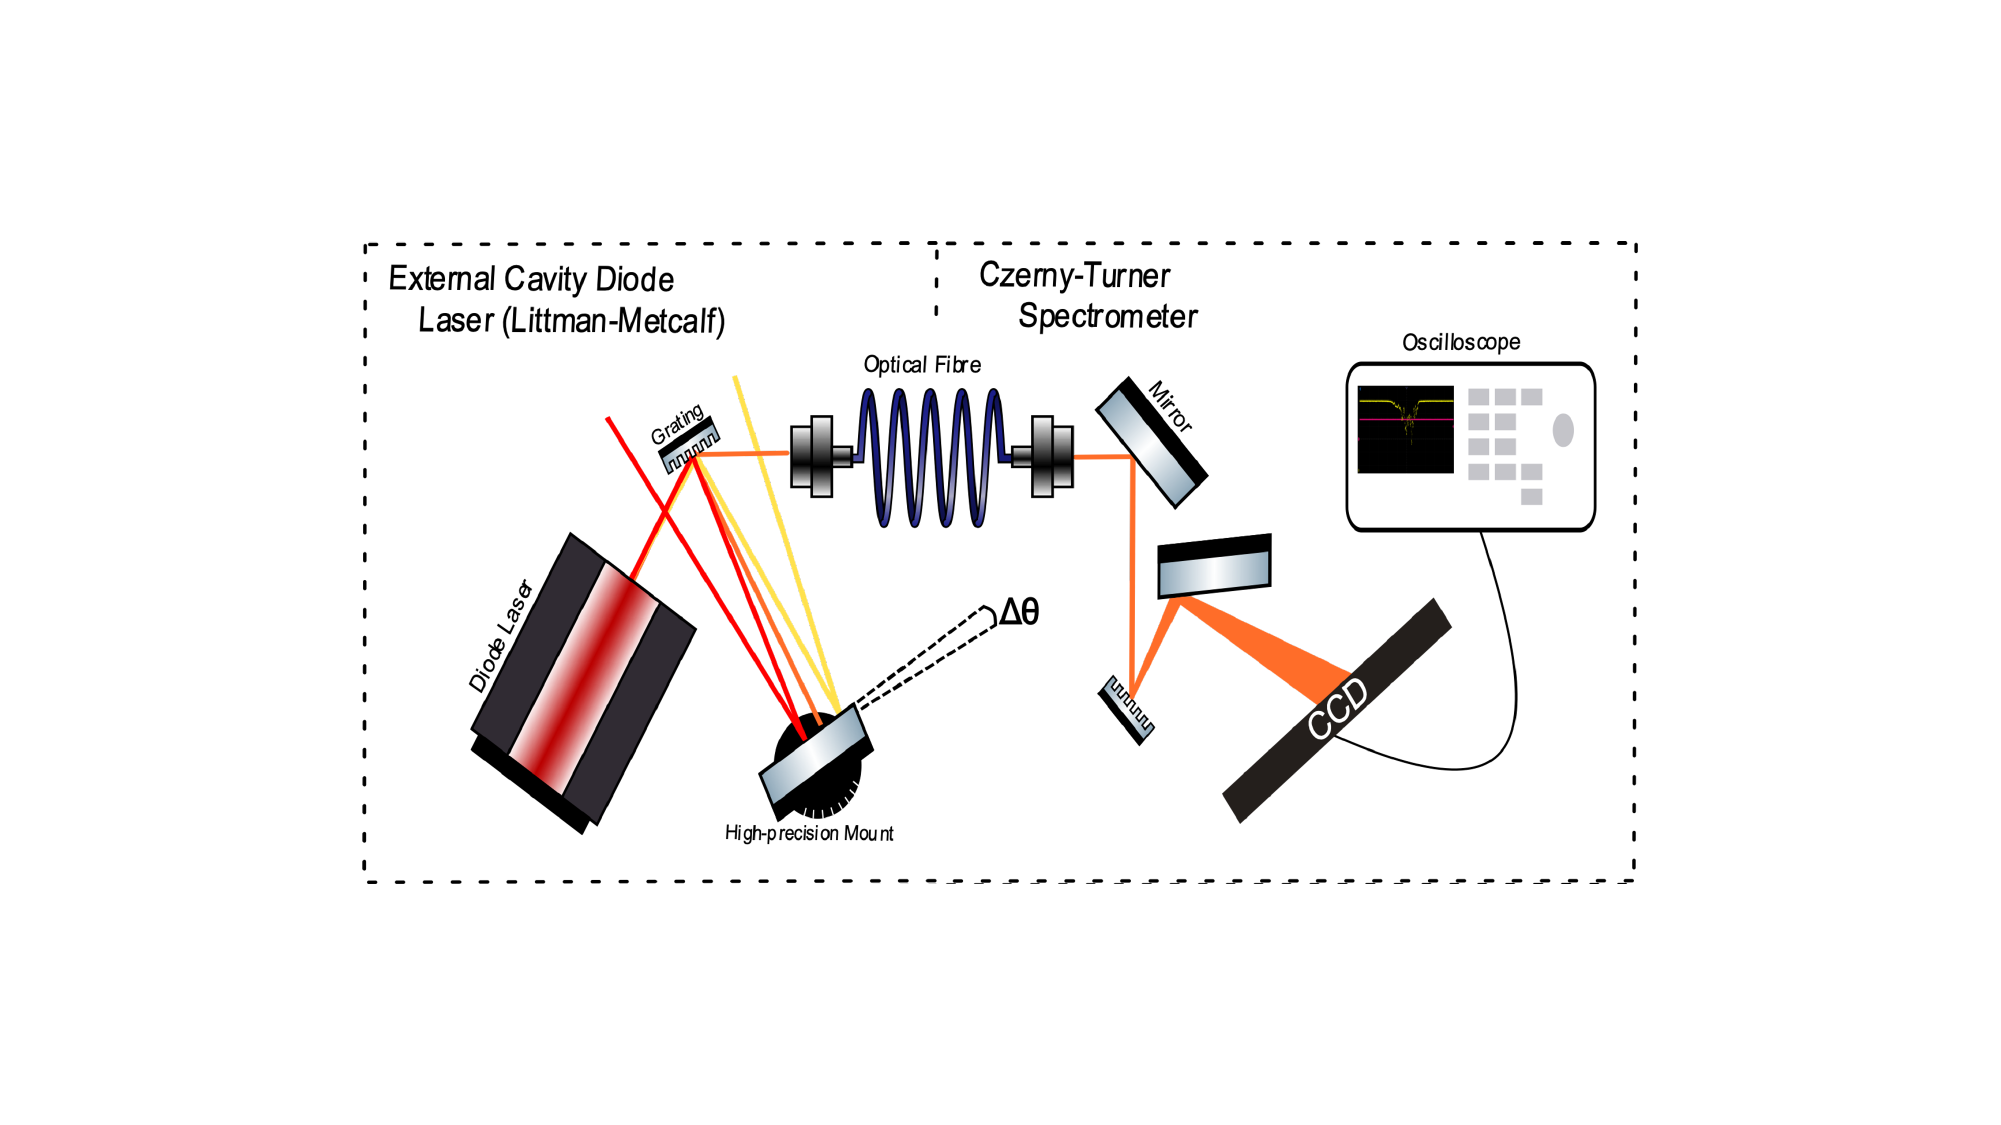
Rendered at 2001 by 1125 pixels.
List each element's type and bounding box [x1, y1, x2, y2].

picture [362, 241, 1638, 884]
